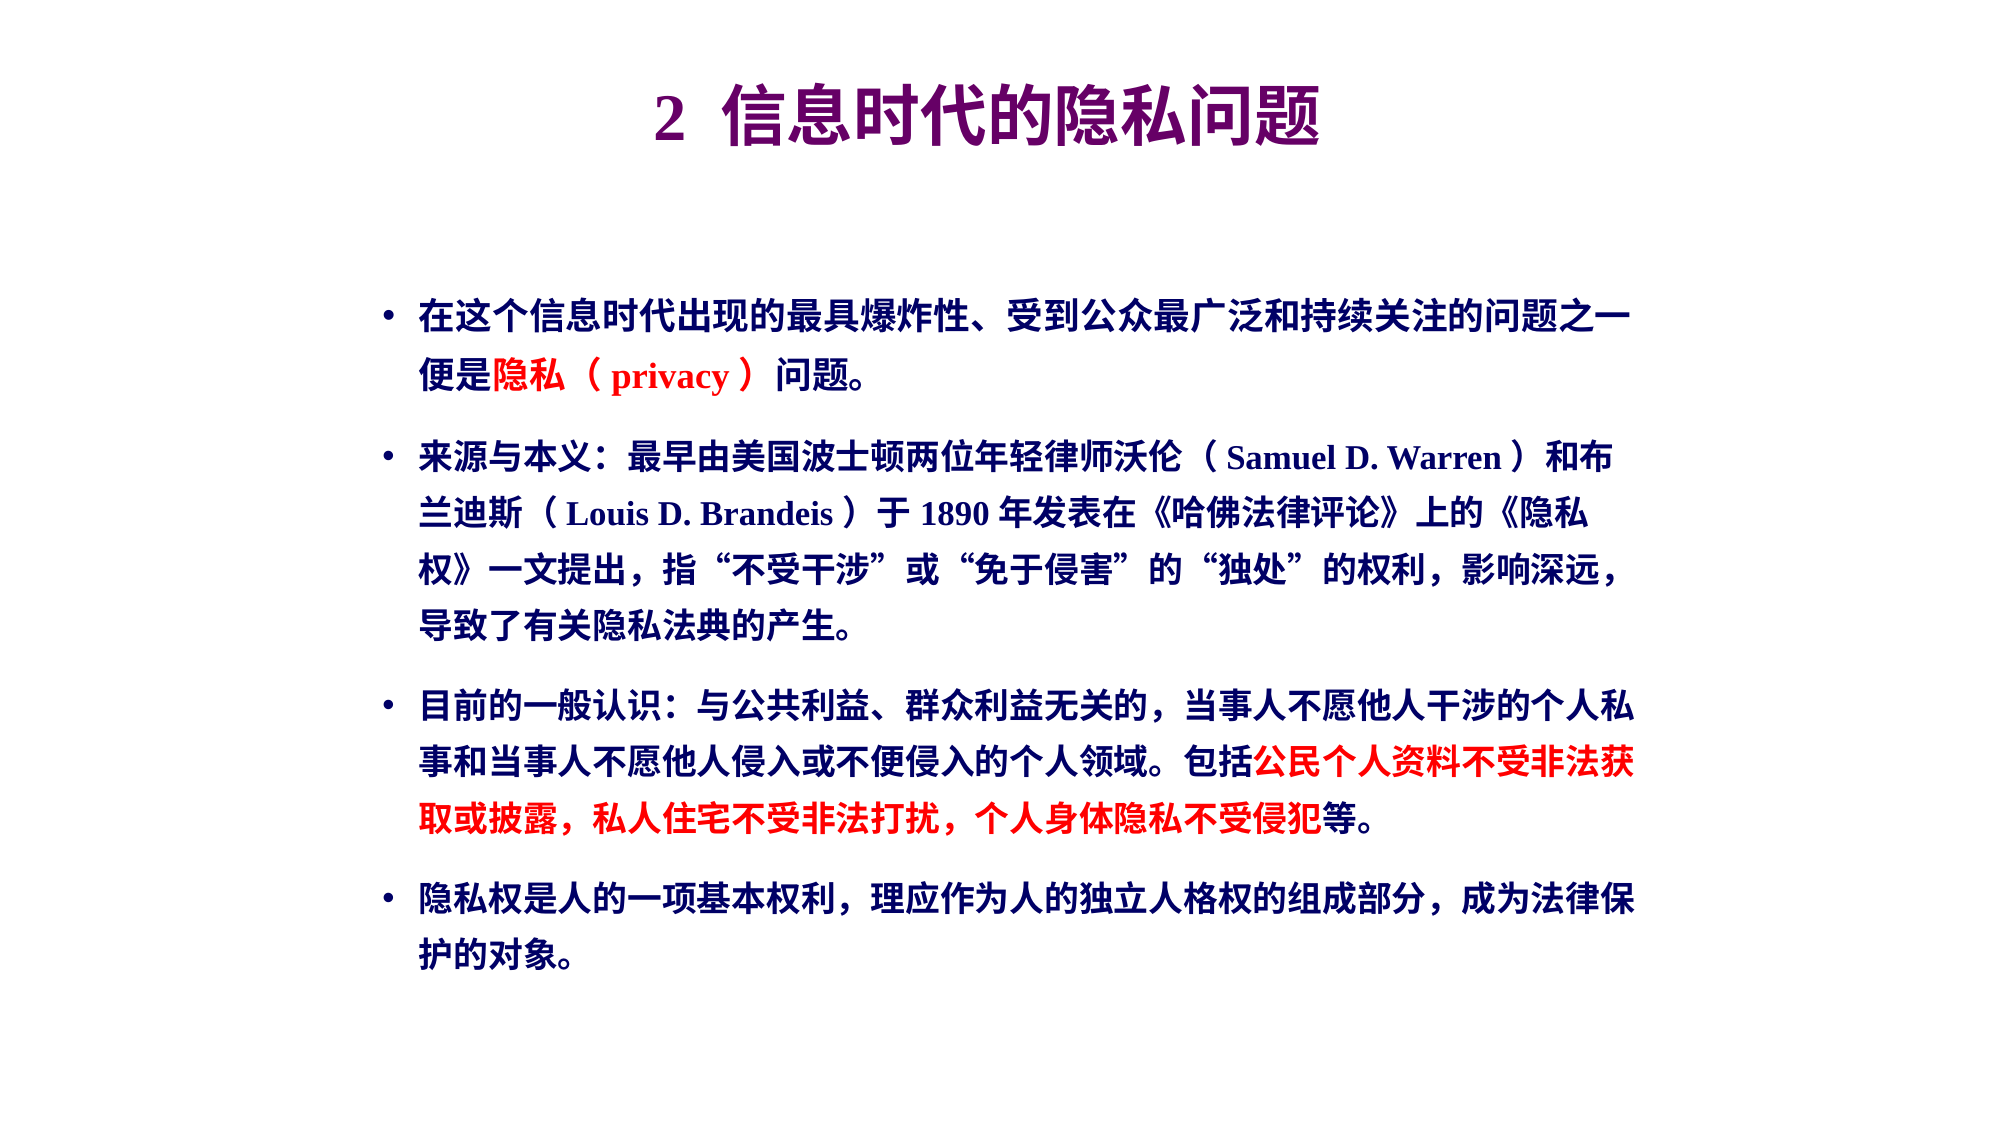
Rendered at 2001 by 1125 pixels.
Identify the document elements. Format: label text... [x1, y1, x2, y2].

list 在这个信息时代出现的最具爆炸性、受到公众最广泛和持续关注的问题之一便是隐私（privacy）问题。 来源与本义：最早由美国波士顿两位年轻律师沃伦（Samuel D. Warren）和布兰迪斯（Louis D. Brandeis）于1890年发表在《哈佛法律评论》上的《隐私权》一文提出，指“不受干涉”或“免于侵害”的“独处”的权利，影响深远，导致了有关隐私法典的产生。 目前的一般认识：与公共利益、群众利益无关的，当事人不愿他人干涉的个人私事和当事人不愿他人侵入或不便侵入的个人领域。包括公民个人资料不受非法获取或披露，私人住宅不受非法打扰，个人身体隐私不受侵犯等。 隐私权是人的一项基本权利，理应作为人的独立人格权的组成部分，成为法律保护的对象。 [367, 269, 1663, 988]
title 2 信息时代的隐私问题 [350, 50, 1625, 188]
